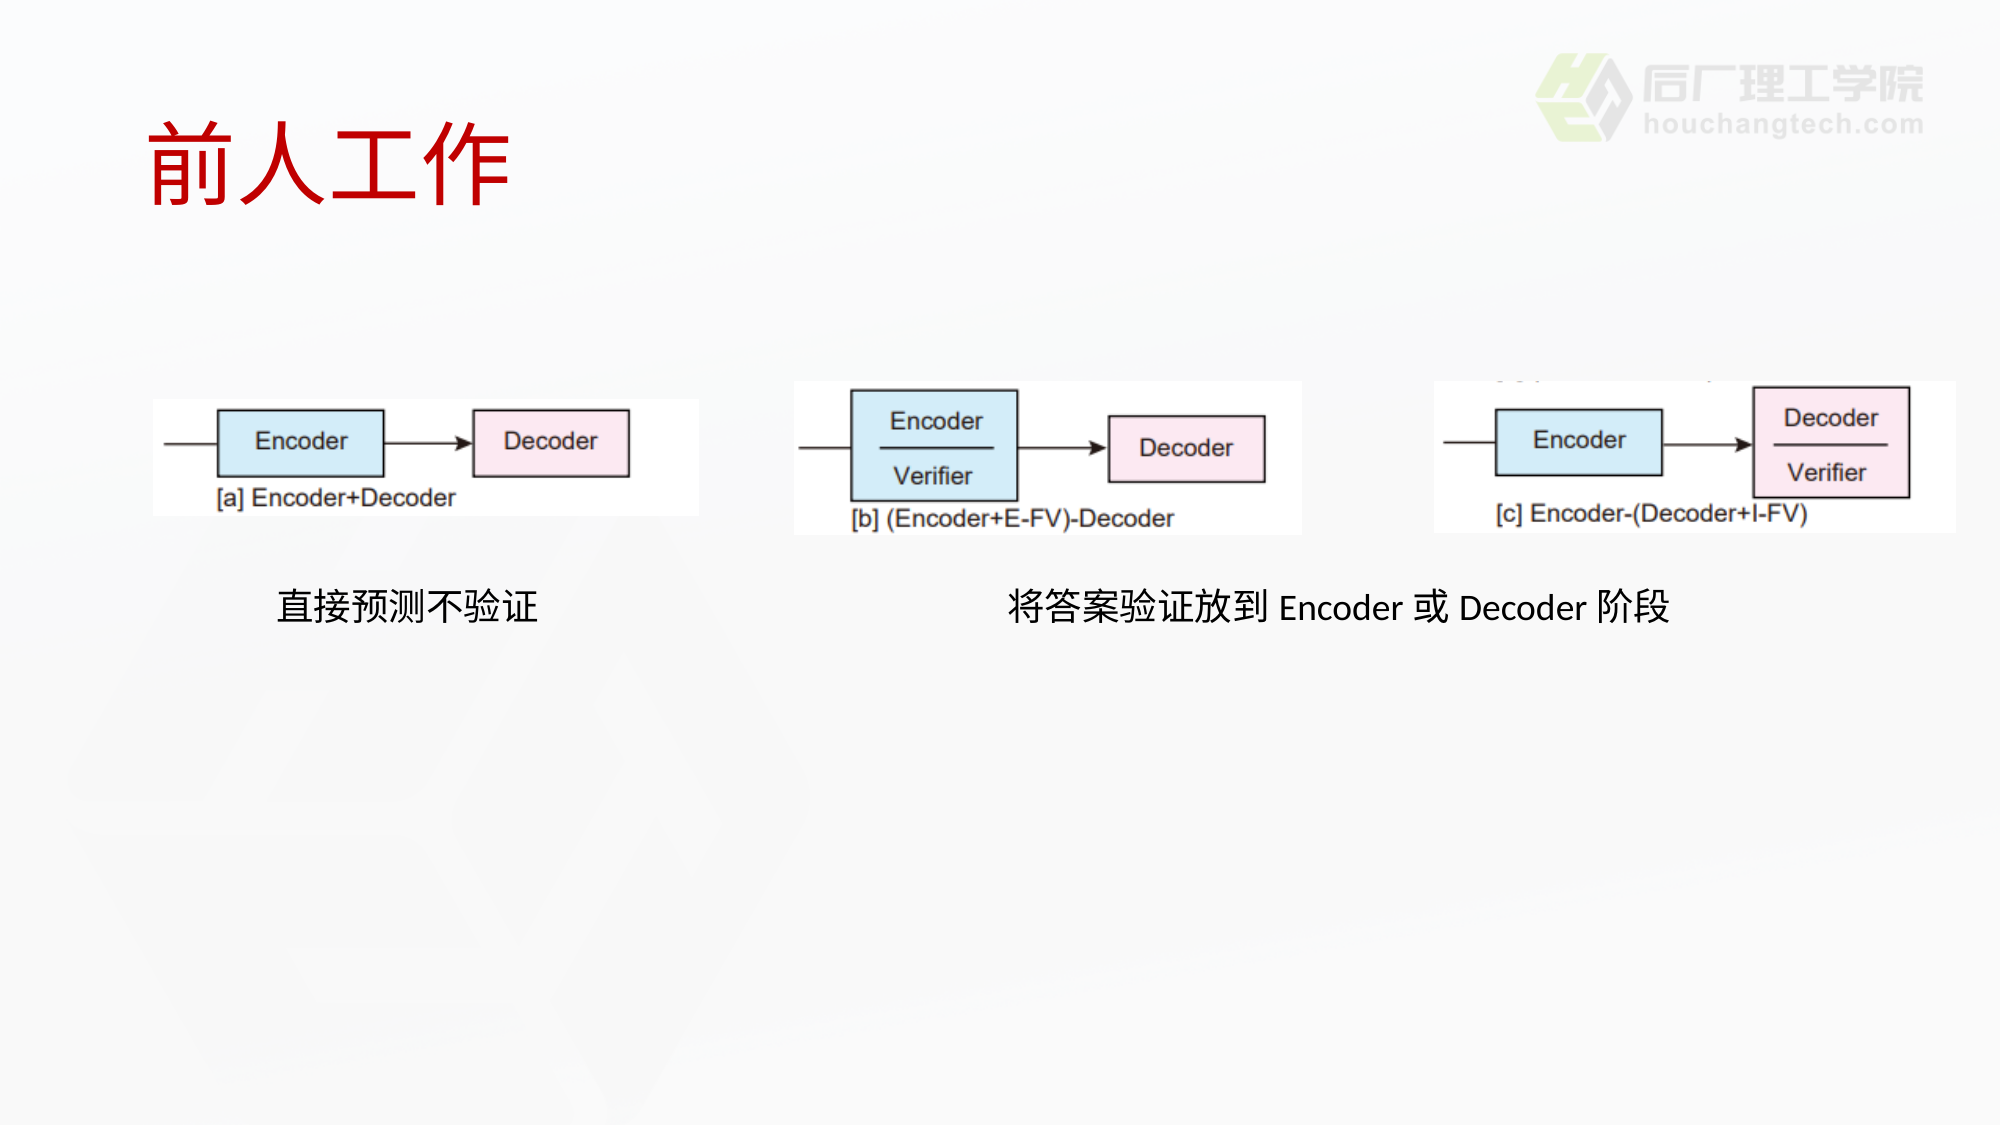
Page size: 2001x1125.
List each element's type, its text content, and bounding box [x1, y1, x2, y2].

picture [794, 380, 1302, 535]
title 前人工作 [136, 59, 1863, 278]
text_box 将答案验证放到Encoder或Decoder阶段 [999, 575, 1746, 636]
text_box 直接预测不验证 [268, 575, 621, 636]
picture [153, 399, 699, 516]
picture [1434, 380, 1956, 533]
